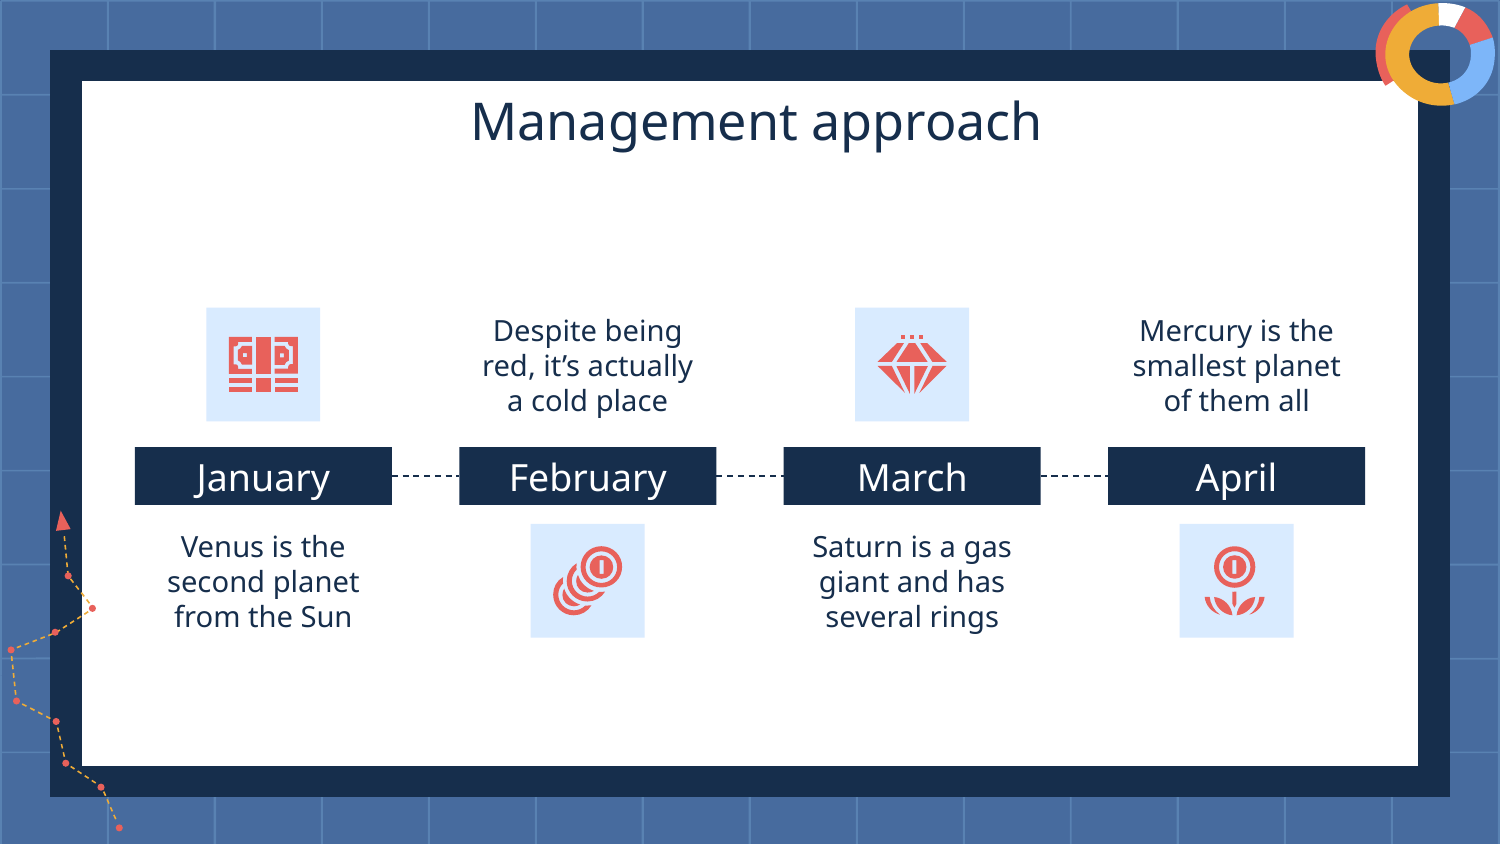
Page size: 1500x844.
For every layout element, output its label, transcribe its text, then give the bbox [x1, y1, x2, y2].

title Management approach [118, 72, 1382, 167]
text_box March [783, 447, 1041, 505]
text_box Mercury is the smallest planet of them all [1108, 307, 1366, 422]
text_box [530, 523, 645, 638]
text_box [1204, 545, 1265, 616]
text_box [552, 545, 623, 616]
text_box January [134, 447, 392, 505]
text_box Saturn is a gas giant and has several rings [783, 523, 1041, 638]
text_box [855, 307, 970, 422]
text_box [228, 336, 299, 393]
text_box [877, 334, 947, 395]
text_box Despite being red, it’s actually a cold place [459, 307, 717, 422]
text_box [1179, 523, 1294, 638]
text_box February [459, 447, 717, 505]
text_box Venus is the second planet from the Sun [134, 523, 392, 638]
text_box [206, 307, 321, 422]
text_box April [1108, 447, 1366, 505]
